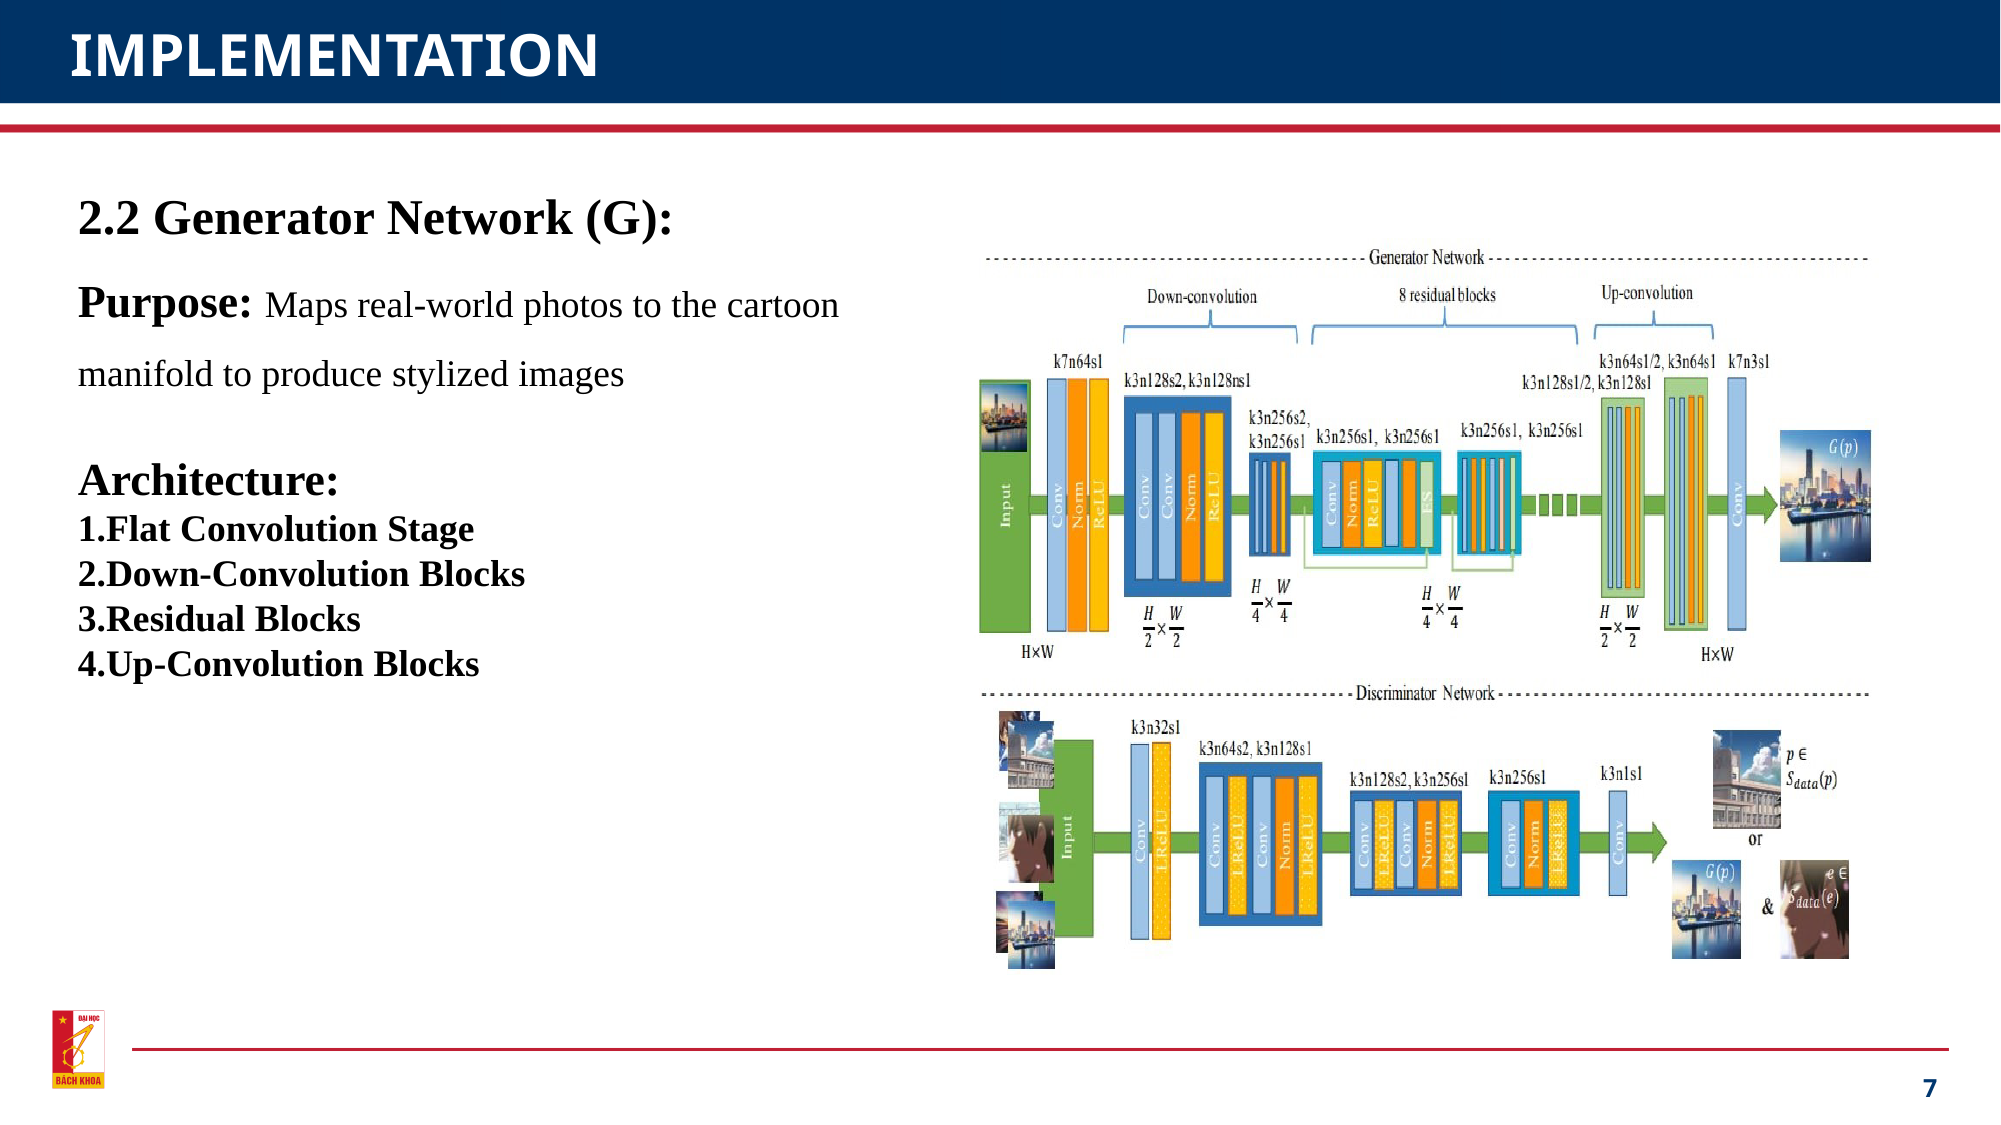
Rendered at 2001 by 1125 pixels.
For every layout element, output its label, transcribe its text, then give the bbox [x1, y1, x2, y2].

slide_number 7 [1502, 1065, 1953, 1125]
text_box 2.2 Generator Network (G): Purpose: Maps real-world photos to the cartoon manifold to produce stylized images Architecture: Flat Convolution Stage Down-Convolution Blocks Residual Blocks Up-Convolution Blocks [63, 146, 882, 692]
title IMPLEMENTATION [55, 18, 1945, 90]
picture [0, 0, 2001, 1125]
